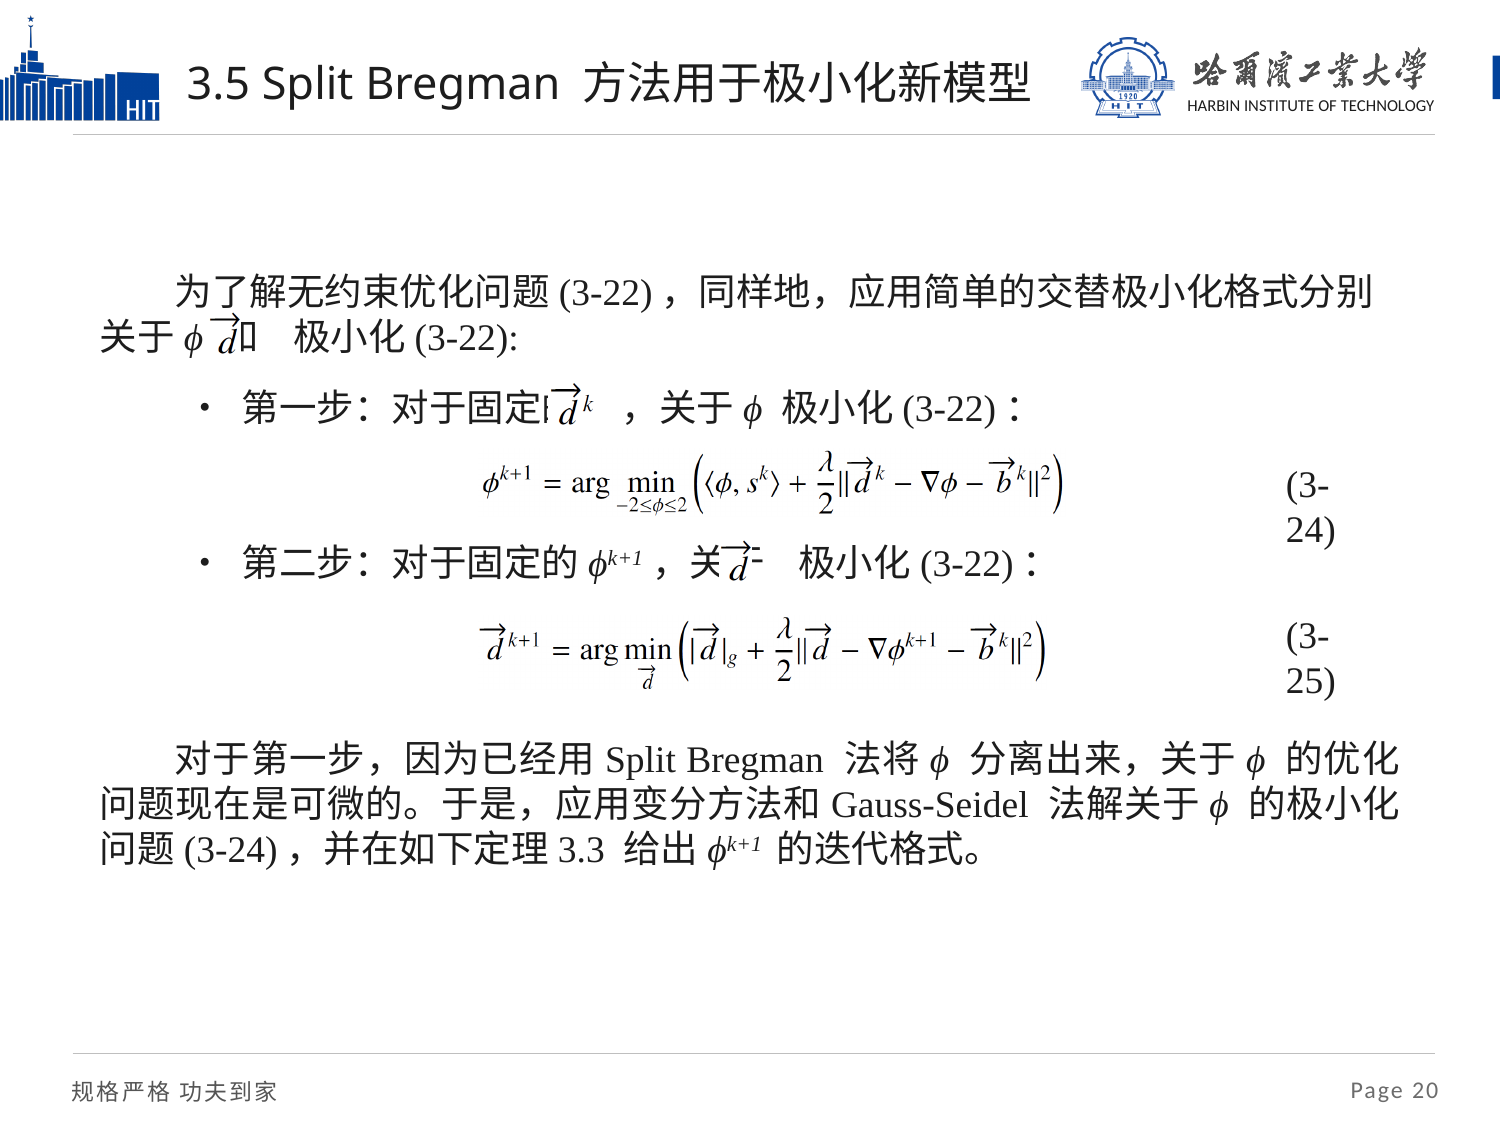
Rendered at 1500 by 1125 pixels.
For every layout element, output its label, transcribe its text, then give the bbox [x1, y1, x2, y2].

title 3.7 本章小结 [1175, 42, 1452, 96]
picture [1081, 37, 1175, 118]
title 3.5 Split Bregman 方法用于极小化新模型 [171, 53, 1104, 128]
text_box 为了解无约束优化问题(3-22)，同样地，应用简单的交替极小化格式分别关于ϕ 和 极小化(3-22): [84, 260, 1415, 365]
text_box (3-24) [1271, 452, 1389, 558]
picture [0, 15, 179, 143]
text_box (3-25) [1271, 603, 1389, 709]
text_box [171, 531, 1138, 593]
picture [208, 311, 241, 356]
picture [478, 448, 1066, 517]
text_box 对于第一步，因为已经用Split Bregman 法将ϕ 分离出来，关于ϕ 的优化问题现在是可微的。于是，应用变分方法和Gauss-Seidel 法解关于ϕ 的极小化问题(3-24)，并在如下定理3.3 给出ϕk+1 的迭代格式。 [84, 727, 1415, 878]
picture [478, 615, 1047, 690]
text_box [171, 376, 1062, 438]
